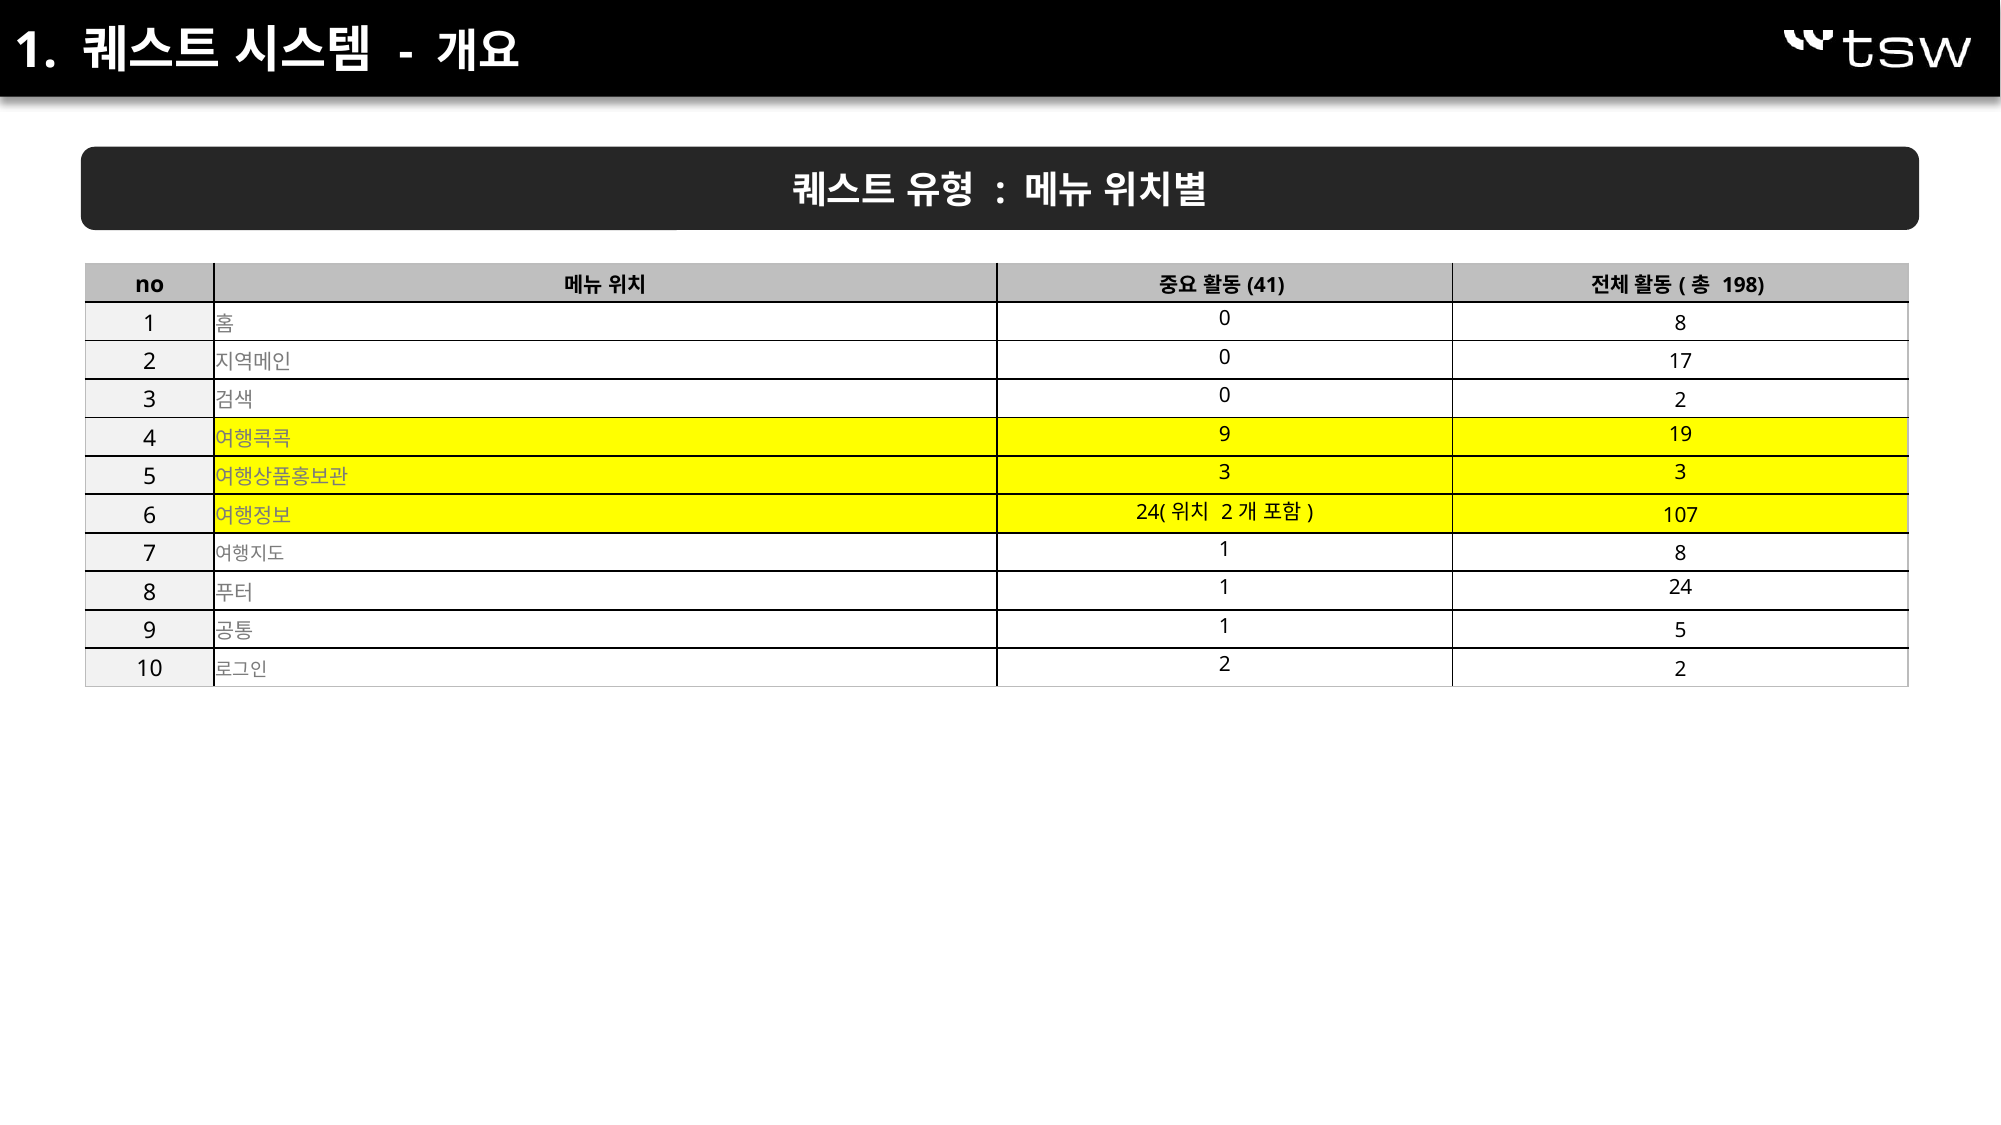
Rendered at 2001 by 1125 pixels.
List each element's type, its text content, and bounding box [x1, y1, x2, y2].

table_cell 여행정보 [215, 495, 996, 532]
text_box 퀘스트 유형 : 메뉴 위치별 [79, 145, 1921, 232]
table_cell 1 [998, 534, 1452, 570]
table_cell 0 [998, 303, 1452, 340]
table_cell 2 [86, 341, 213, 378]
text_box 1. 퀘스트 시스템 - 개요 [0, 0, 766, 97]
table_cell 19 [1453, 418, 1907, 455]
table_cell 9 [86, 611, 213, 647]
table_cell 공통 [215, 611, 996, 647]
table_header 전체 활동(총 198) [1453, 265, 1907, 301]
table_cell 로그인 [215, 649, 996, 686]
table_cell 2 [1453, 380, 1907, 417]
table_cell 지역메인 [215, 341, 996, 378]
table_cell 1 [998, 611, 1452, 647]
table_cell 10 [86, 649, 213, 686]
table_cell 8 [1453, 303, 1907, 340]
table_cell 6 [86, 495, 213, 532]
table_cell 여행상품홍보관 [215, 457, 996, 493]
table_header no [86, 265, 213, 301]
table_cell 3 [1453, 457, 1907, 493]
table_header 메뉴 위치 [215, 265, 996, 301]
table_cell 2 [998, 649, 1452, 686]
picture [1758, 10, 2000, 84]
table_cell 여행지도 [215, 534, 996, 570]
table_cell 17 [1453, 341, 1907, 378]
table_cell 검색 [215, 380, 996, 417]
table_cell 4 [86, 418, 213, 455]
table_cell 2 [1453, 649, 1907, 686]
table_cell 푸터 [215, 572, 996, 609]
table_cell 0 [998, 380, 1452, 417]
table_cell 1 [998, 572, 1452, 609]
table_cell 24(위치 2개 포함) [998, 495, 1452, 532]
table_cell 8 [86, 572, 213, 609]
table_cell 107 [1453, 495, 1907, 532]
table_cell 5 [1453, 611, 1907, 647]
table_cell 3 [998, 457, 1452, 493]
table_header 중요 활동(41) [998, 265, 1452, 301]
table_cell 3 [86, 380, 213, 417]
table_cell 24 [1453, 572, 1907, 609]
table_cell 8 [1453, 534, 1907, 570]
table_cell 1 [86, 303, 213, 340]
table_cell 홈 [215, 303, 996, 340]
table_cell 7 [86, 534, 213, 570]
table_cell 5 [86, 457, 213, 493]
table_cell 0 [998, 341, 1452, 378]
table_cell 9 [998, 418, 1452, 455]
table_cell 여행콕콕 [215, 418, 996, 455]
